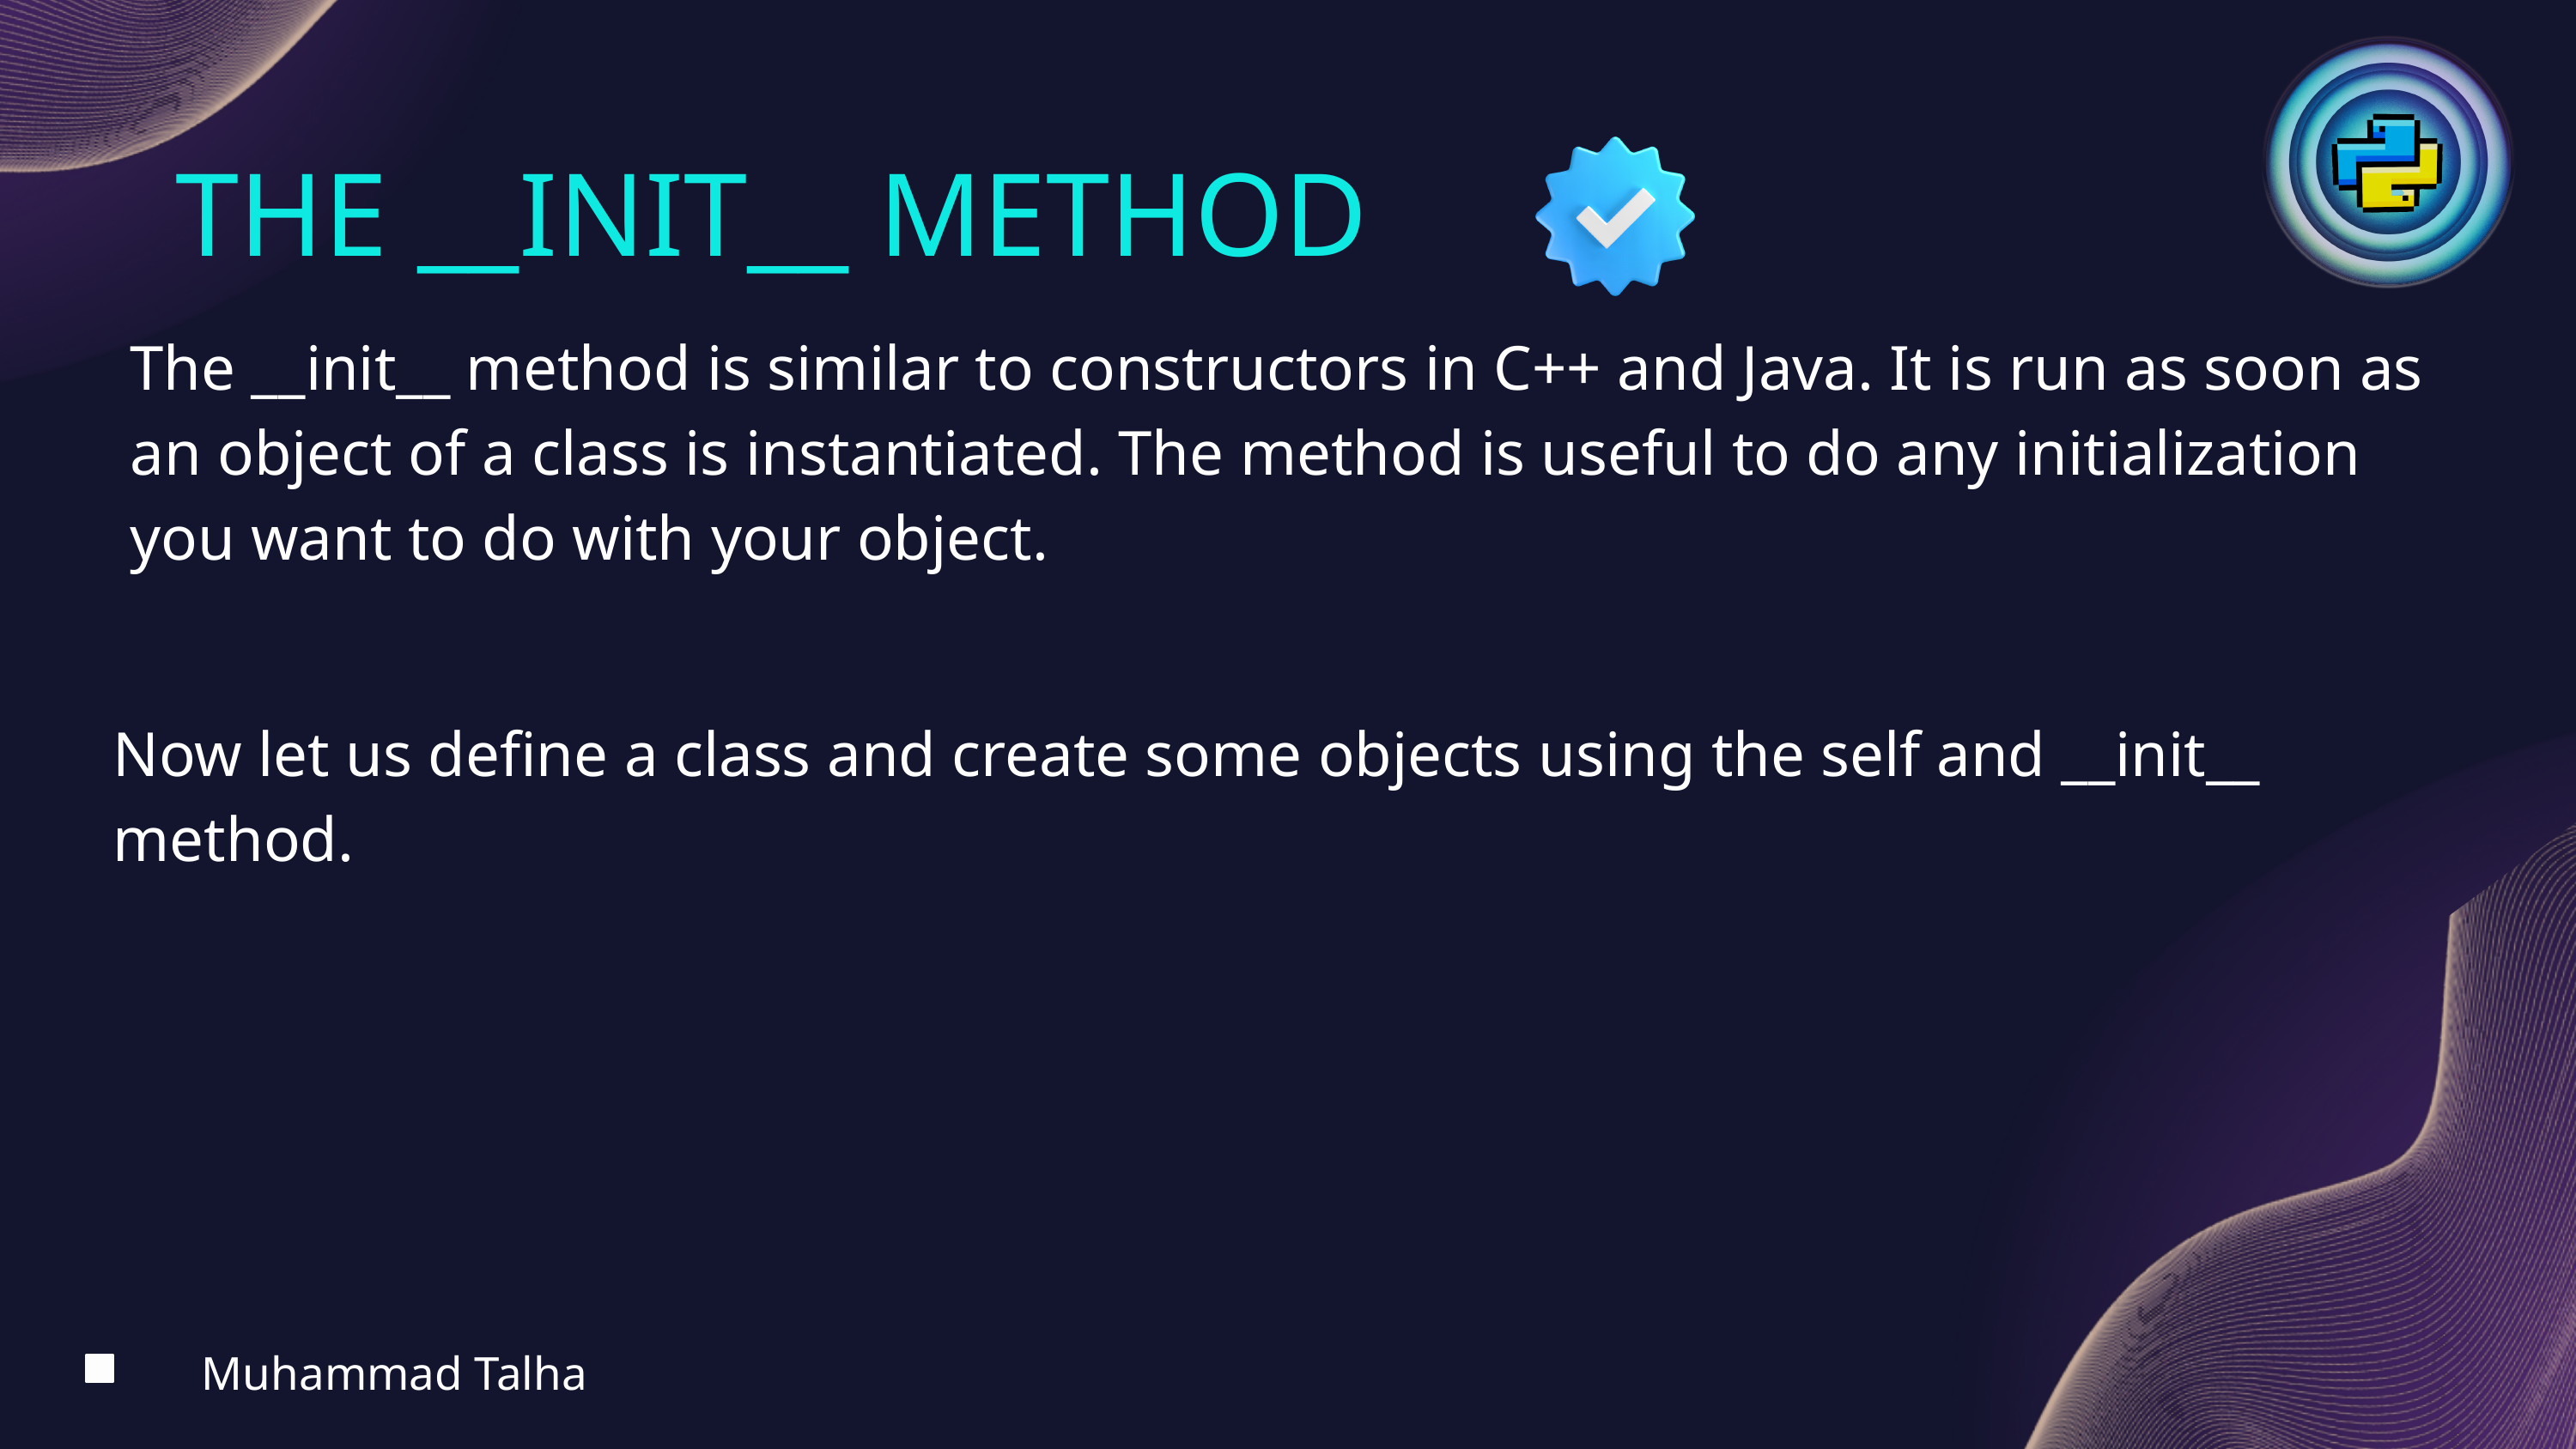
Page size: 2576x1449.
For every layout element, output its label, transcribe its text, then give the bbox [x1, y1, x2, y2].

text_box THE __INIT__ METHOD [646, 153, 1527, 279]
picture [1535, 136, 1696, 296]
text_box Now let us define a class and create some objects using the self and __init__ method. [112, 703, 1858, 874]
picture [0, 0, 642, 555]
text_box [85, 1347, 667, 1403]
picture [1686, 488, 2576, 1449]
text_box The __init__ method is similar to constructors in C++ and Java. It is run as soon as an object of a class is instantiated. The method is useful to do any initialization you want to do with your object. [130, 317, 2449, 573]
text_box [2261, 34, 2516, 289]
